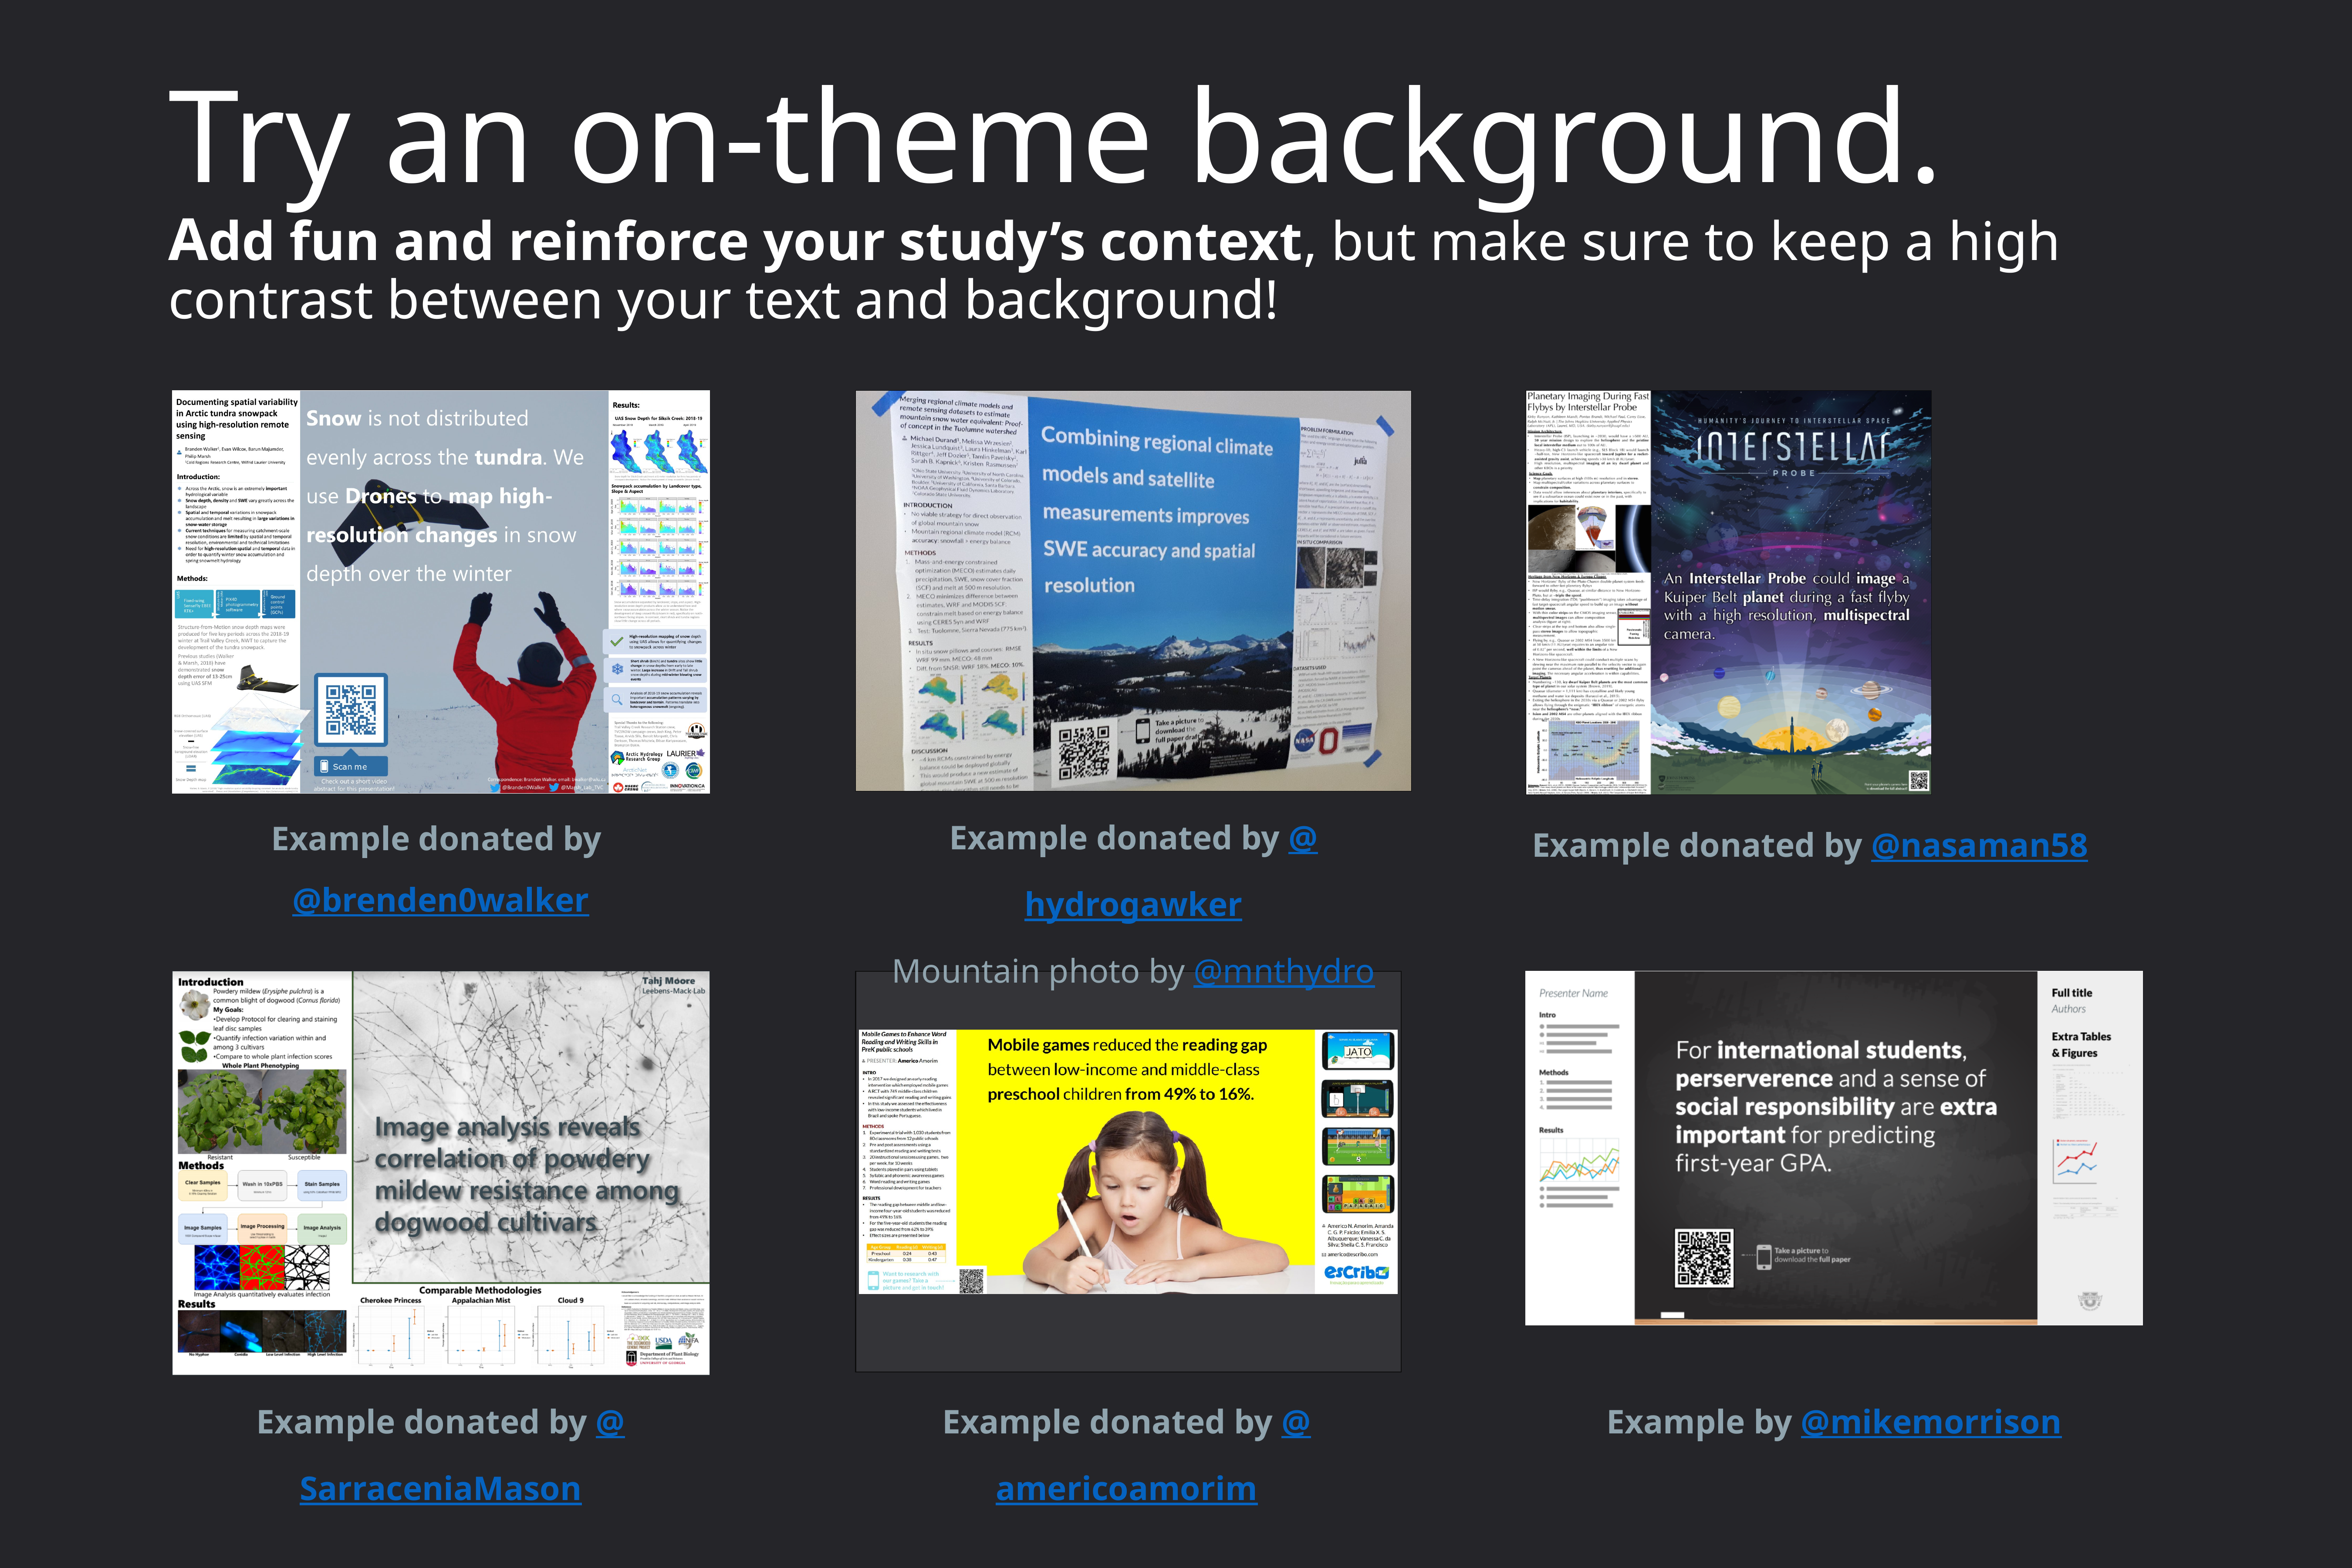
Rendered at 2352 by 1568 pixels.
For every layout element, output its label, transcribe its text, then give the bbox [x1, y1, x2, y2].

picture [172, 390, 710, 794]
picture [859, 1030, 1398, 1294]
picture [1525, 971, 2143, 1325]
text_box Example donated by @hydrogawker Mountain photo by @mnthydro [866, 791, 1401, 998]
title Try an on-theme background. Add fun and reinforce your study’s context, but make sure to keep a high contrast between your text and background! [162, 49, 2190, 353]
text_box vvv [855, 971, 1402, 1372]
text_box Example donated by @SarraceniaMason [156, 1375, 726, 1516]
text_box Example donated by @brenden0walker [156, 794, 726, 927]
picture [172, 971, 710, 1375]
text_box Example by @mikemorrison [1566, 1375, 2102, 1449]
text_box Example donated by @americoamorim [842, 1375, 1412, 1516]
picture [855, 390, 1412, 791]
text_box Example donated by @nasaman58 [1525, 799, 2095, 872]
picture [1525, 390, 1932, 795]
